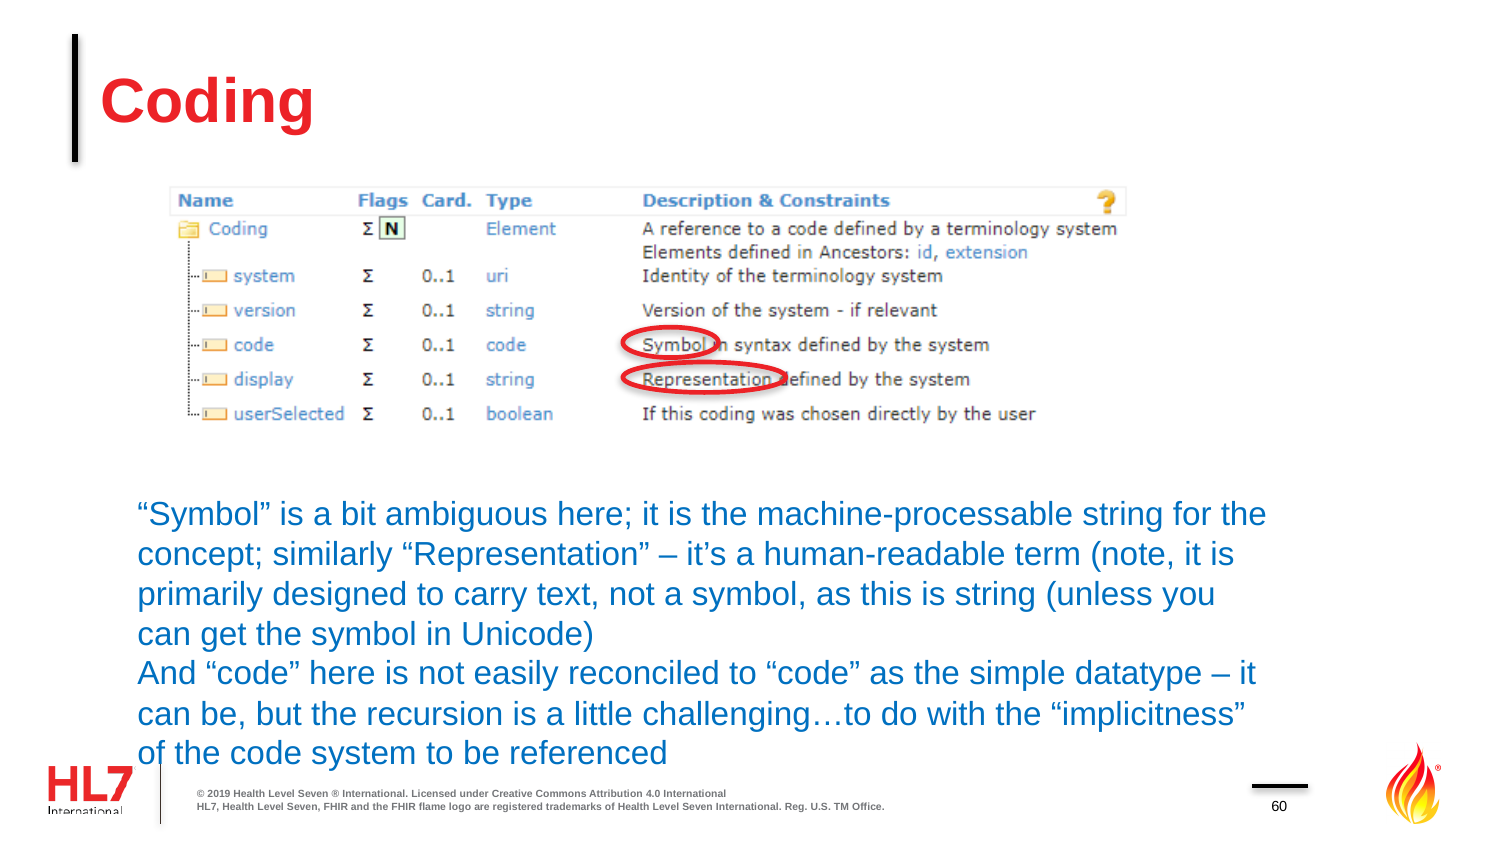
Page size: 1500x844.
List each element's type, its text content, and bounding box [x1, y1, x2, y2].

picture [1386, 742, 1441, 824]
text_box “Symbol” is a bit ambiguous here; it is the machine-processable string for the concept; similarly “Representation” – it’s a human-readable term (note, it is primarily designed to carry text, not a symbol, as this is string (unless you can get the symbol in Unicode) And “code” here is not easily reconciled to “code” as the simple datatype – it can be, but the recursion is a little challenging…to do with the “implicitness” of the code system to be referenced [122, 484, 1286, 779]
title Coding [100, 33, 1451, 163]
picture [132, 174, 1235, 459]
slide_number 60 [1257, 788, 1302, 815]
footer © 2019 Health Level Seven ® International. Licensed under Creative Commons Attribution 4.0 International HL7, Health Level Seven, FHIR and the FHIR flame logo are registered trademarks of Health Level Seven International. Reg. U.S. TM Office. [196, 786, 941, 813]
